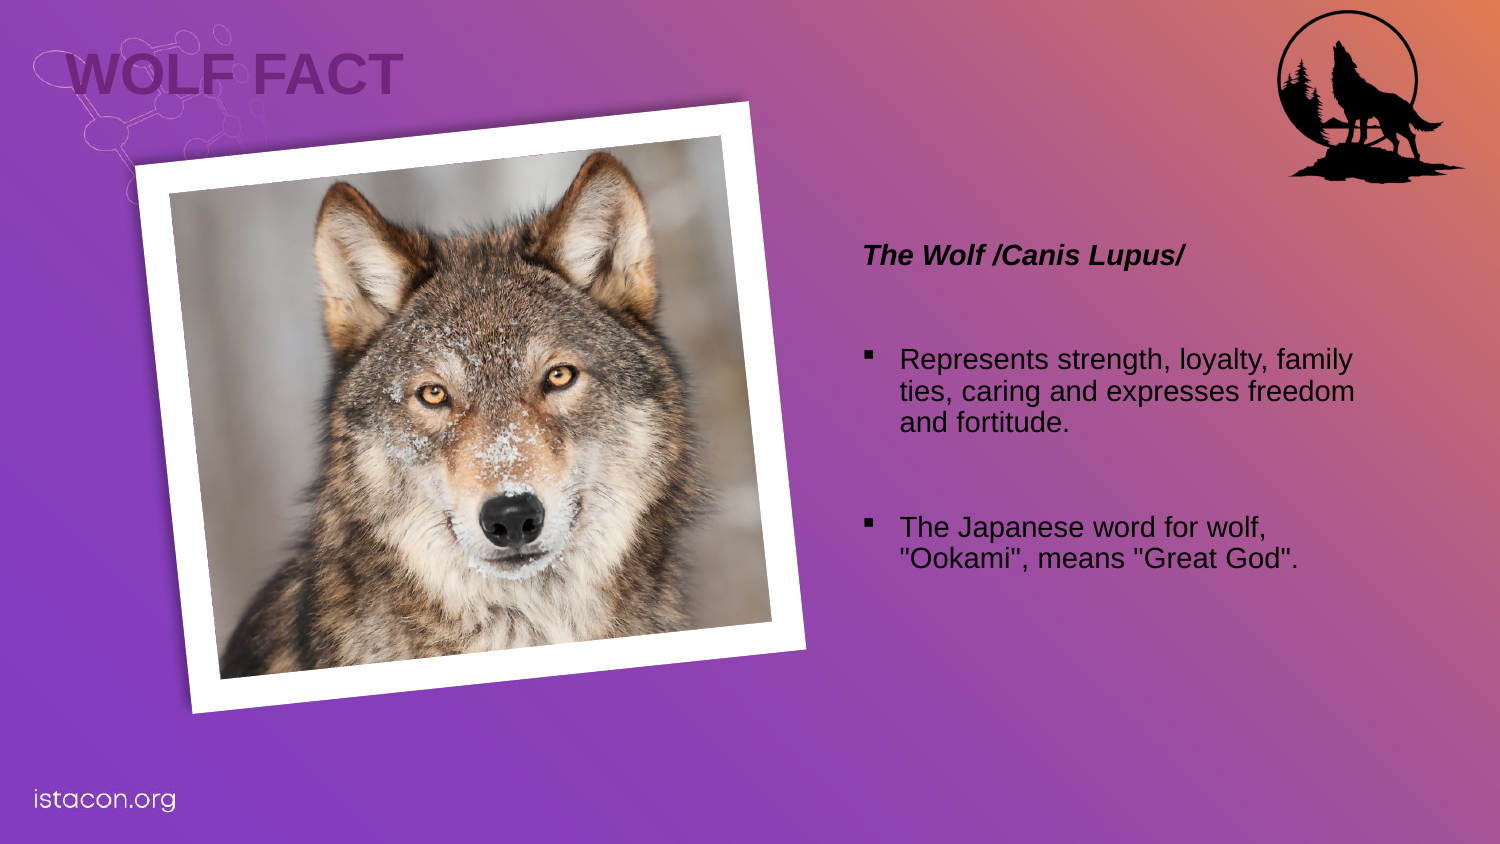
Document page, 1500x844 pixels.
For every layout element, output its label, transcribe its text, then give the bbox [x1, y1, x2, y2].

title WOLF FACT [50, 33, 1272, 92]
text_box The Wolf /Canis Lupus/ Represents strength, loyalty, family ties, caring and expresses freedom and fortitude. The Japanese word for wolf, "Ookami", means "Great God". [847, 233, 1373, 732]
picture [0, 0, 1500, 844]
